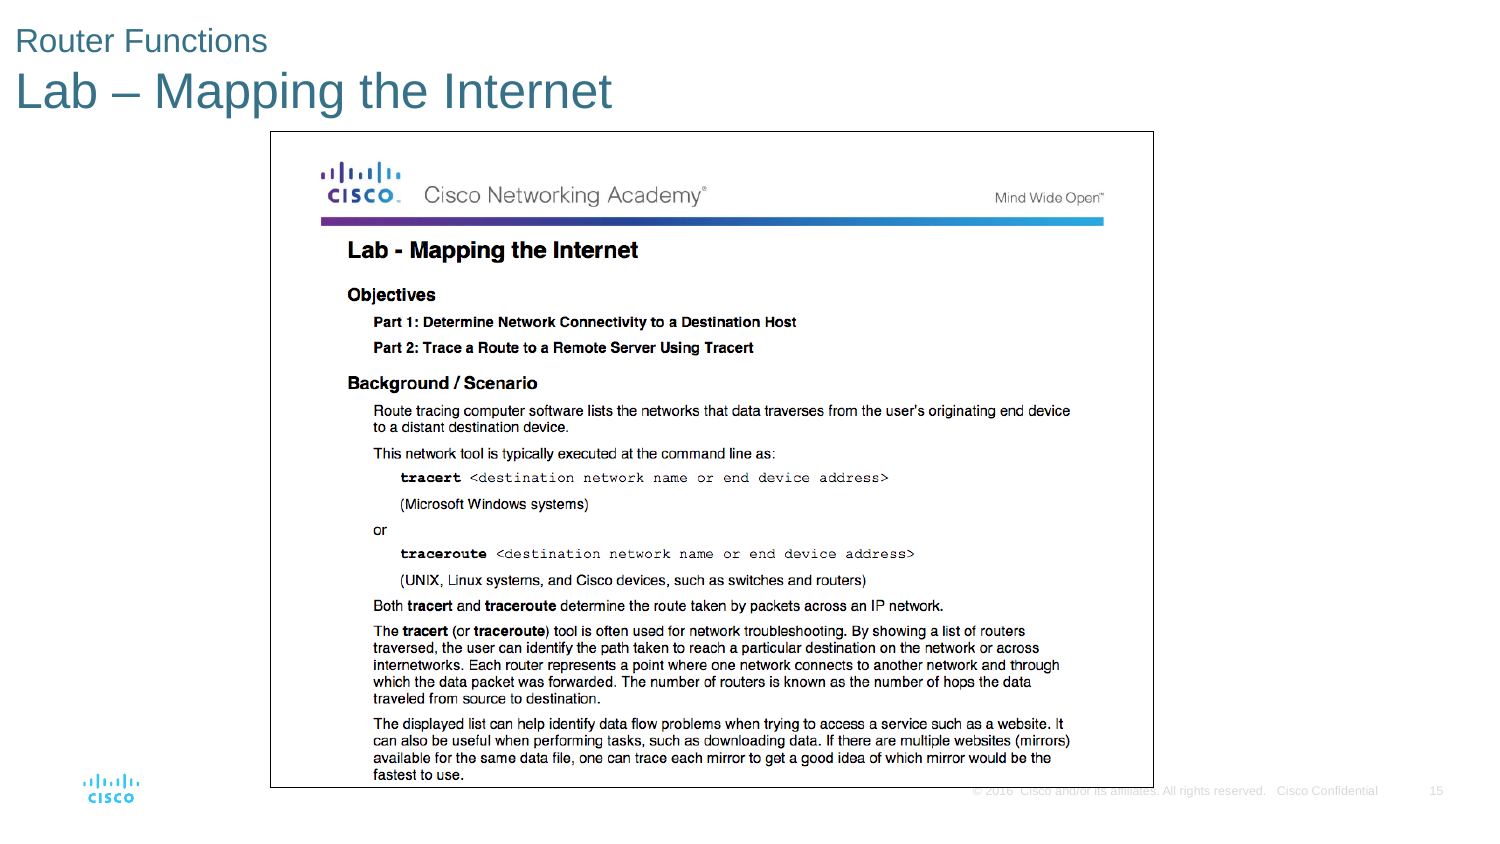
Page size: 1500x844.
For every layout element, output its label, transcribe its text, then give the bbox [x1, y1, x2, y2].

title Router Functions Lab – Mapping the Internet [0, 6, 1425, 131]
picture [270, 130, 1155, 788]
